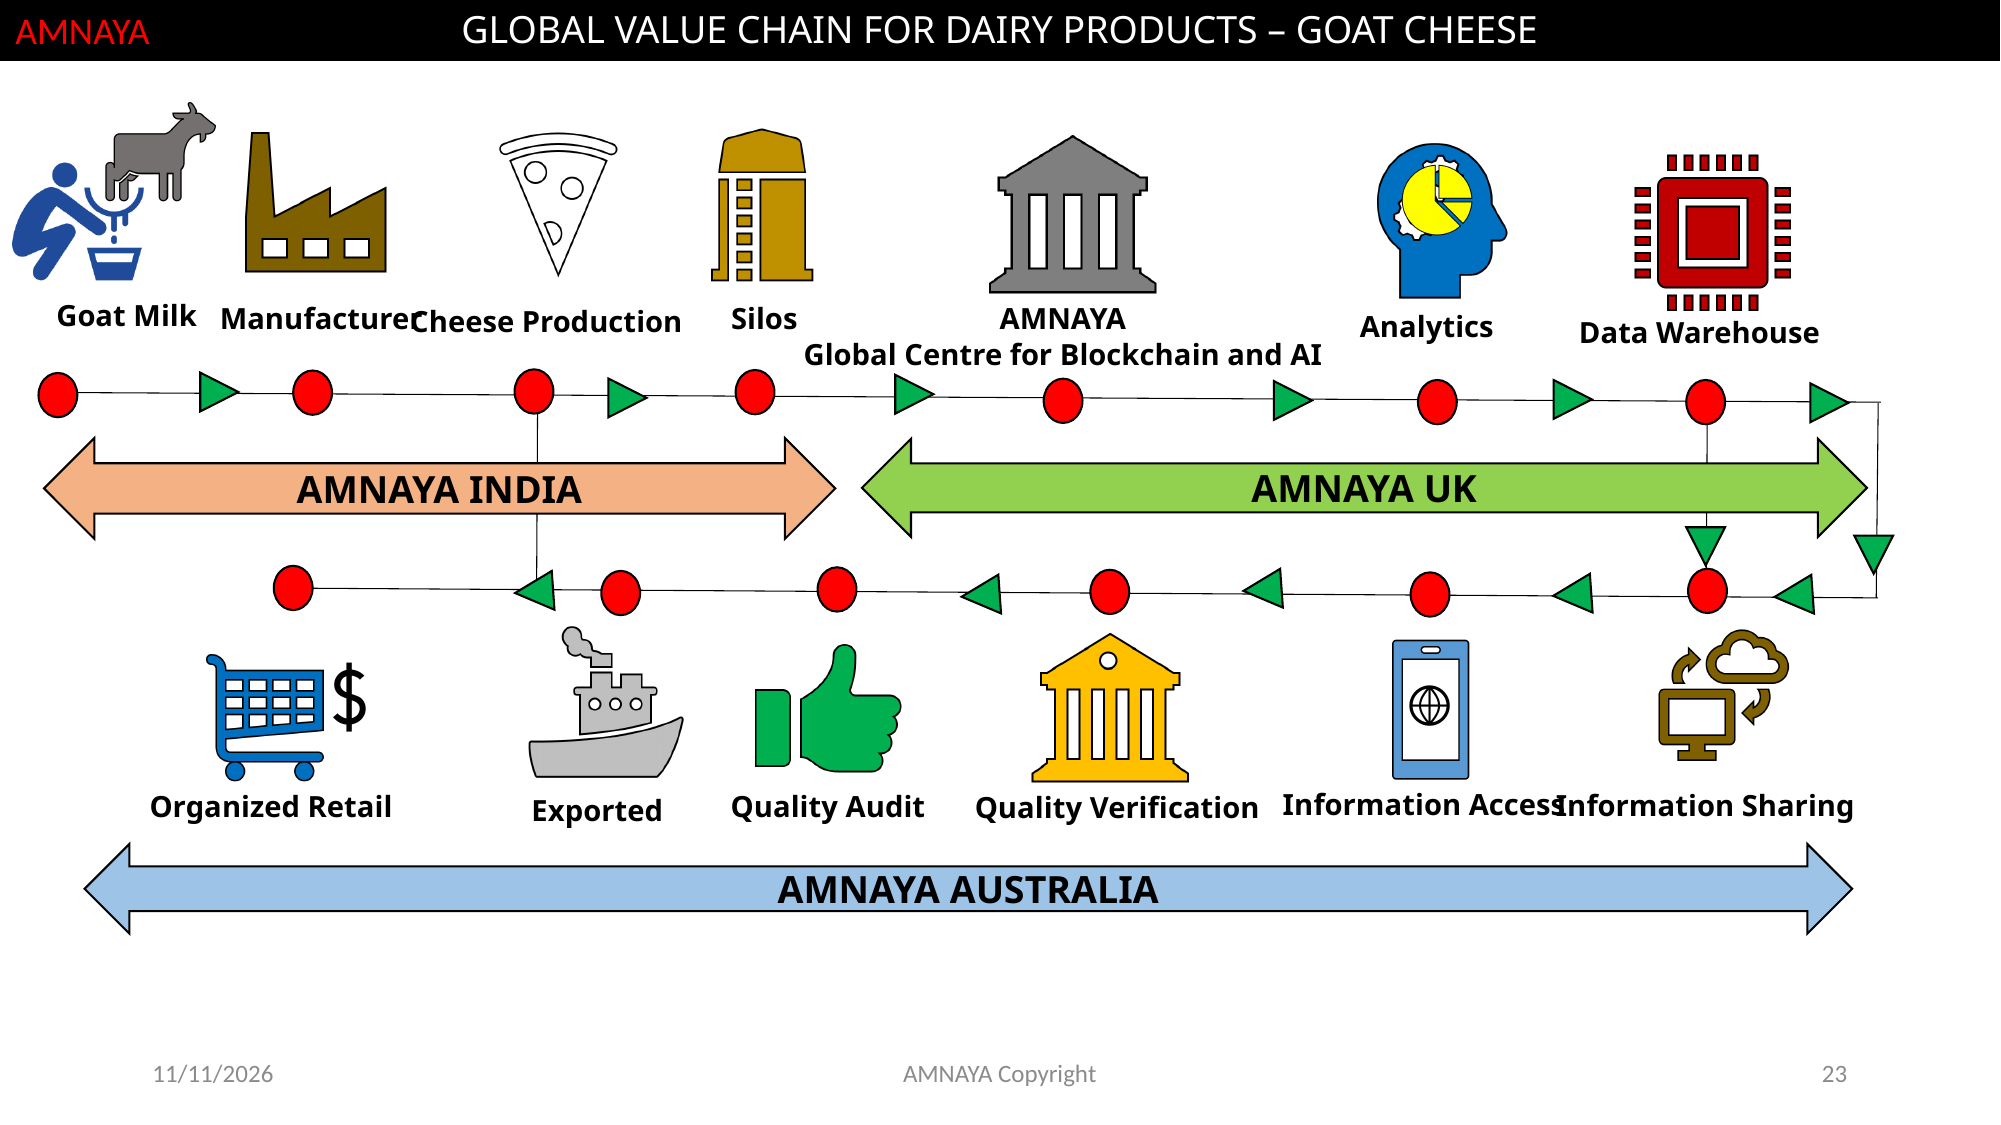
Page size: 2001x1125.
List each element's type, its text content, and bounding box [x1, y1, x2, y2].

text_box [538, 403, 552, 415]
text_box Cheese Production [395, 295, 698, 346]
text_box [1044, 377, 1082, 392]
text_box [199, 370, 241, 392]
text_box [524, 598, 556, 612]
text_box [1555, 598, 1594, 615]
text_box [1272, 403, 1310, 422]
text_box AMNAYA UK [860, 436, 1706, 540]
picture [741, 621, 915, 795]
picture [968, 110, 1177, 318]
text_box [1552, 378, 1580, 392]
text_box [513, 368, 555, 392]
text_box Information Sharing [1541, 779, 1870, 830]
text_box [1708, 403, 1727, 425]
text_box [1684, 526, 1706, 568]
text_box [1247, 567, 1283, 587]
text_box Analytics [1345, 300, 1509, 351]
text_box AMNAYA [0, 0, 165, 60]
text_box [37, 371, 79, 419]
picture [12, 86, 414, 300]
text_box [1410, 571, 1450, 587]
text_box GLOBAL VALUE CHAIN FOR DAIRY PRODUCTS – GOAT CHEESE [0, 0, 2000, 61]
slide_number 23 [1412, 1042, 1863, 1103]
footer AMNAYA Copyright [662, 1042, 1338, 1103]
picture [1351, 133, 1533, 316]
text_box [273, 587, 1879, 598]
text_box [1565, 572, 1592, 587]
text_box AMNAYA Global Centre for Blockchain and AI [788, 293, 1338, 379]
text_box Organized Retail [134, 781, 408, 831]
text_box AMNAYA UK [1708, 436, 1869, 540]
text_box Manufacturer [205, 293, 395, 344]
text_box [1685, 403, 1706, 426]
text_box [1687, 378, 1724, 392]
picture [194, 642, 387, 793]
text_box [1419, 378, 1456, 392]
text_box [274, 598, 312, 612]
picture [473, 119, 643, 289]
text_box [1852, 534, 1876, 577]
text_box [1552, 403, 1588, 421]
text_box Information Access [1267, 778, 1581, 829]
text_box [1789, 573, 1814, 587]
text_box [607, 376, 638, 392]
text_box [1042, 403, 1084, 424]
text_box [975, 572, 1001, 587]
text_box [1409, 598, 1451, 618]
text_box Quality Audit [715, 780, 941, 831]
text_box [1809, 381, 1830, 392]
text_box Quality Verification [960, 781, 1275, 832]
text_box [607, 403, 639, 419]
text_box [894, 373, 932, 392]
picture [1012, 609, 1208, 806]
text_box [292, 369, 334, 392]
text_box [523, 579, 536, 587]
text_box AMNAYA INDIA [538, 435, 837, 542]
text_box [1809, 403, 1851, 424]
text_box [199, 403, 220, 414]
text_box [961, 598, 1003, 616]
text_box Silos [716, 293, 788, 344]
text_box [1416, 403, 1458, 426]
picture [1354, 634, 1506, 785]
text_box Goat Milk [41, 290, 212, 340]
text_box [816, 566, 858, 587]
text_box [272, 564, 314, 592]
text_box Data Warehouse [1564, 306, 1835, 357]
picture [514, 620, 694, 799]
text_box [1774, 598, 1816, 616]
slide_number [137, 1042, 588, 1103]
text_box [818, 598, 856, 613]
text_box [1090, 598, 1130, 609]
text_box [734, 368, 776, 392]
text_box [294, 403, 331, 416]
picture [1615, 135, 1810, 330]
text_box AMNAYA INDIA [42, 435, 536, 542]
text_box [1708, 526, 1727, 564]
picture [675, 118, 848, 291]
text_box [600, 569, 641, 587]
text_box [1708, 567, 1728, 587]
text_box [1089, 568, 1130, 587]
text_box Exported [516, 799, 678, 835]
text_box [516, 403, 536, 415]
text_box [1272, 379, 1298, 392]
text_box [538, 569, 554, 587]
text_box AMNAYA AUSTRALIA [83, 841, 1854, 937]
text_box [1879, 534, 1895, 566]
text_box [894, 403, 919, 416]
text_box [737, 403, 774, 416]
text_box [1688, 598, 1727, 615]
picture [1648, 620, 1799, 771]
text_box [600, 598, 641, 617]
text_box [1257, 598, 1285, 610]
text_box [44, 392, 1881, 403]
text_box [1687, 568, 1706, 587]
